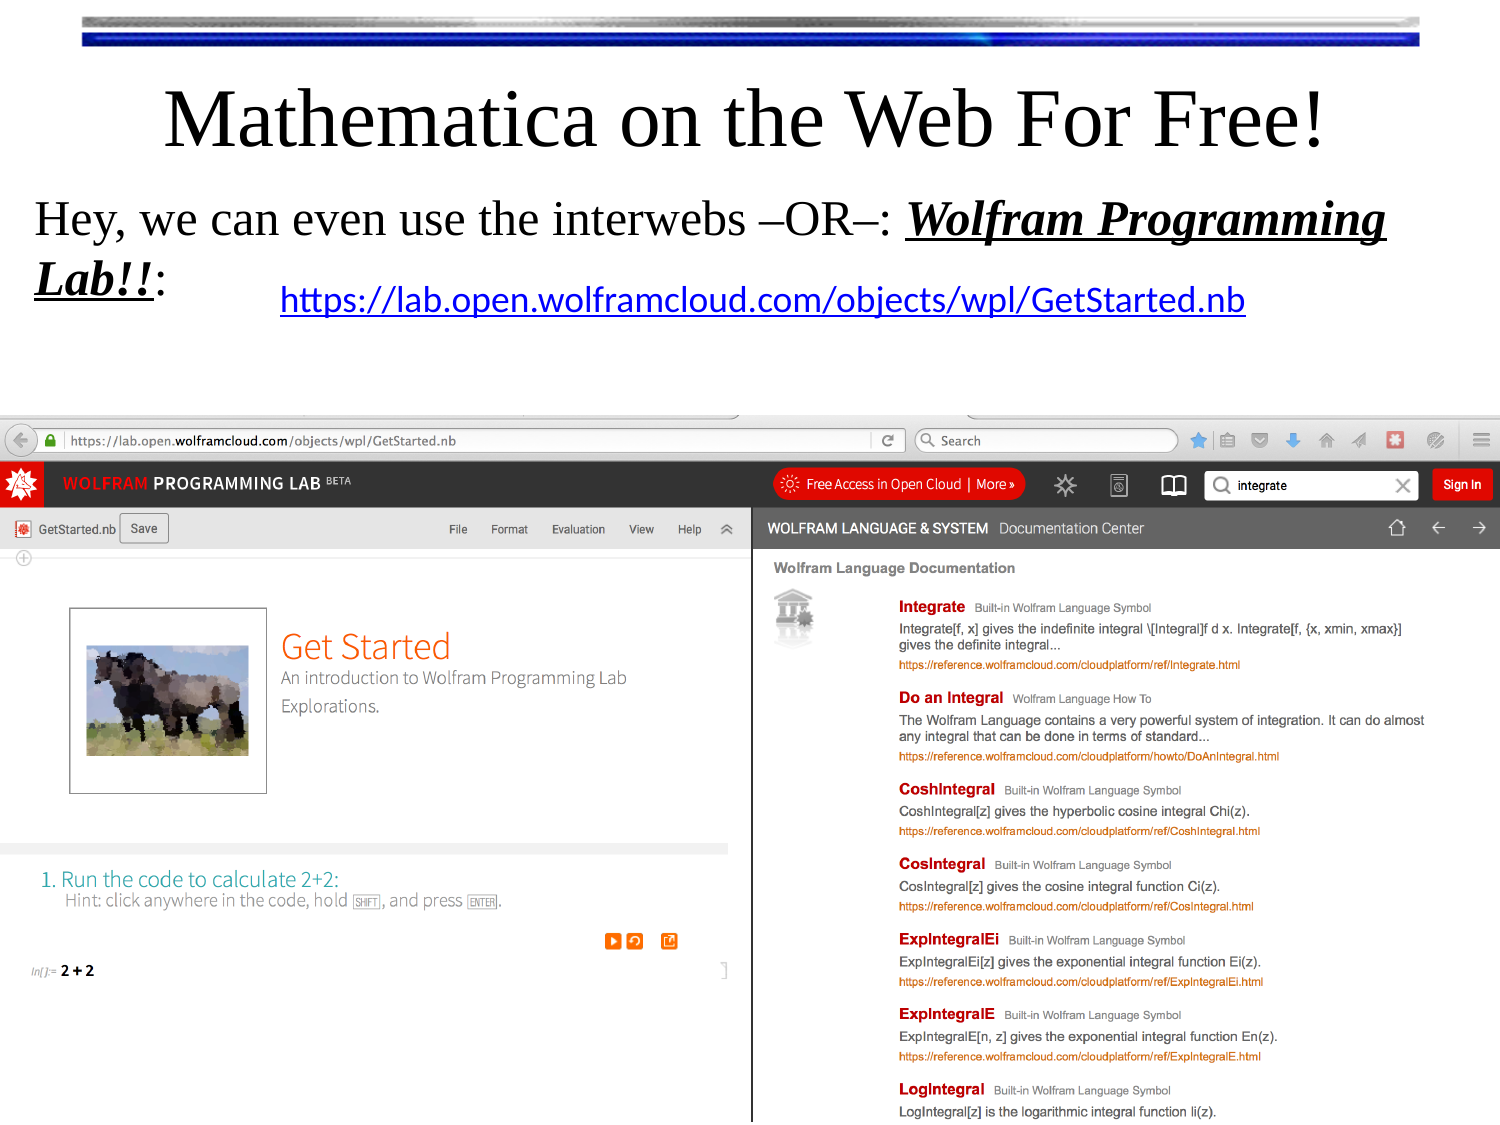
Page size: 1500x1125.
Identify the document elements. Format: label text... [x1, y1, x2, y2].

text_box https://lab.open.wolframcloud.com/objects/wpl/GetStarted.nb [265, 267, 1261, 328]
picture [79, 12, 1426, 52]
text_box Hey, we can even use the interwebs –OR–: Wolfram Programming Lab!!: [19, 189, 1494, 313]
picture [0, 415, 1500, 1123]
text_box Mathematica on the Web For Free! [0, 45, 1494, 189]
